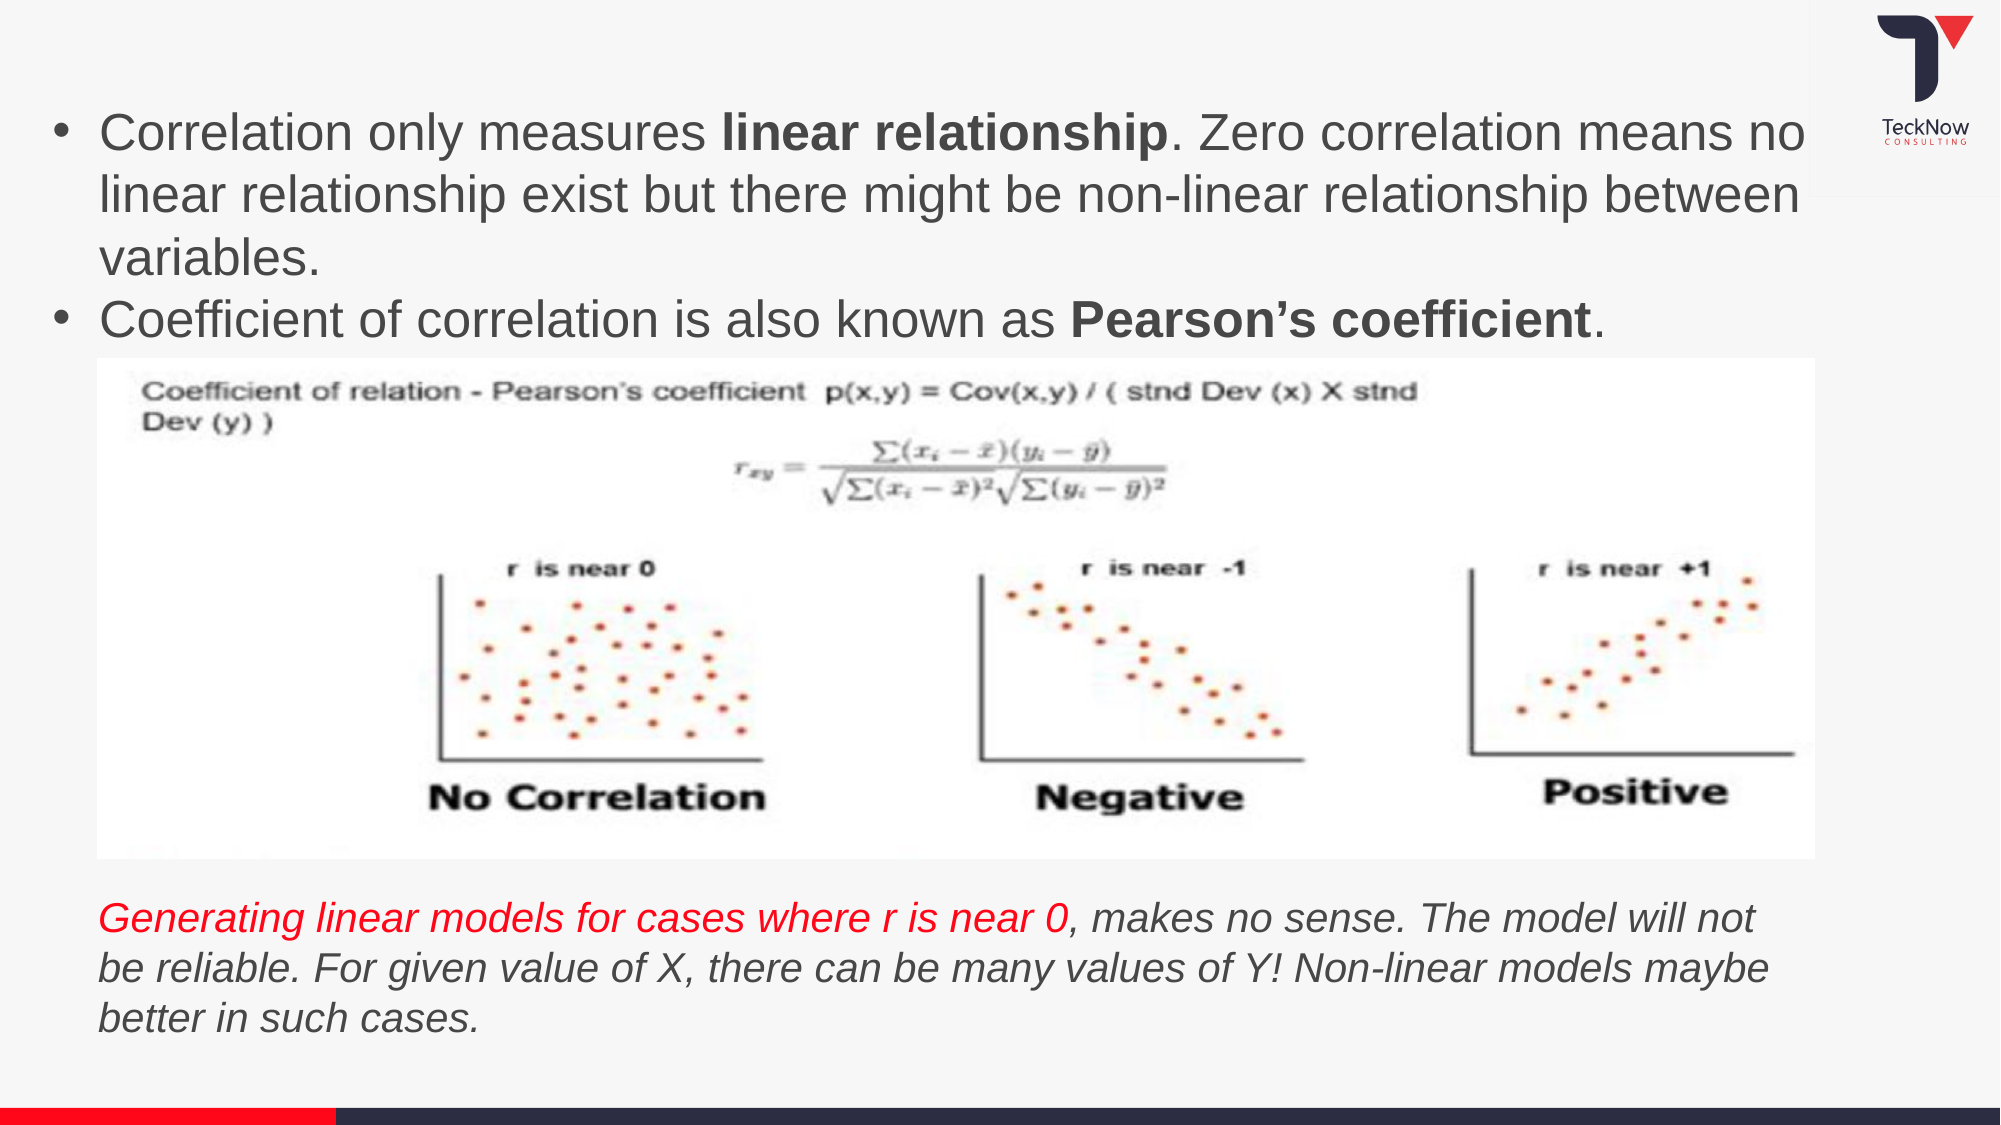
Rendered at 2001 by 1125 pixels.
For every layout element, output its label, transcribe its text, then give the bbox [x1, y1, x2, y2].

picture [1809, 0, 2000, 197]
picture [97, 358, 1815, 859]
text_box Generating linear models for cases where r is near 0, makes no sense. The model will not be reliable. For given value of X, there can be many values of Y! Non-linear models maybe better in such cases. [83, 883, 1815, 1048]
text_box Correlation only measures linear relationship. Zero correlation means no linear relationship exist but there might be non-linear relationship between variables. Coefficient of correlation is also known as Pearson’s coefficient. [37, 90, 1917, 356]
